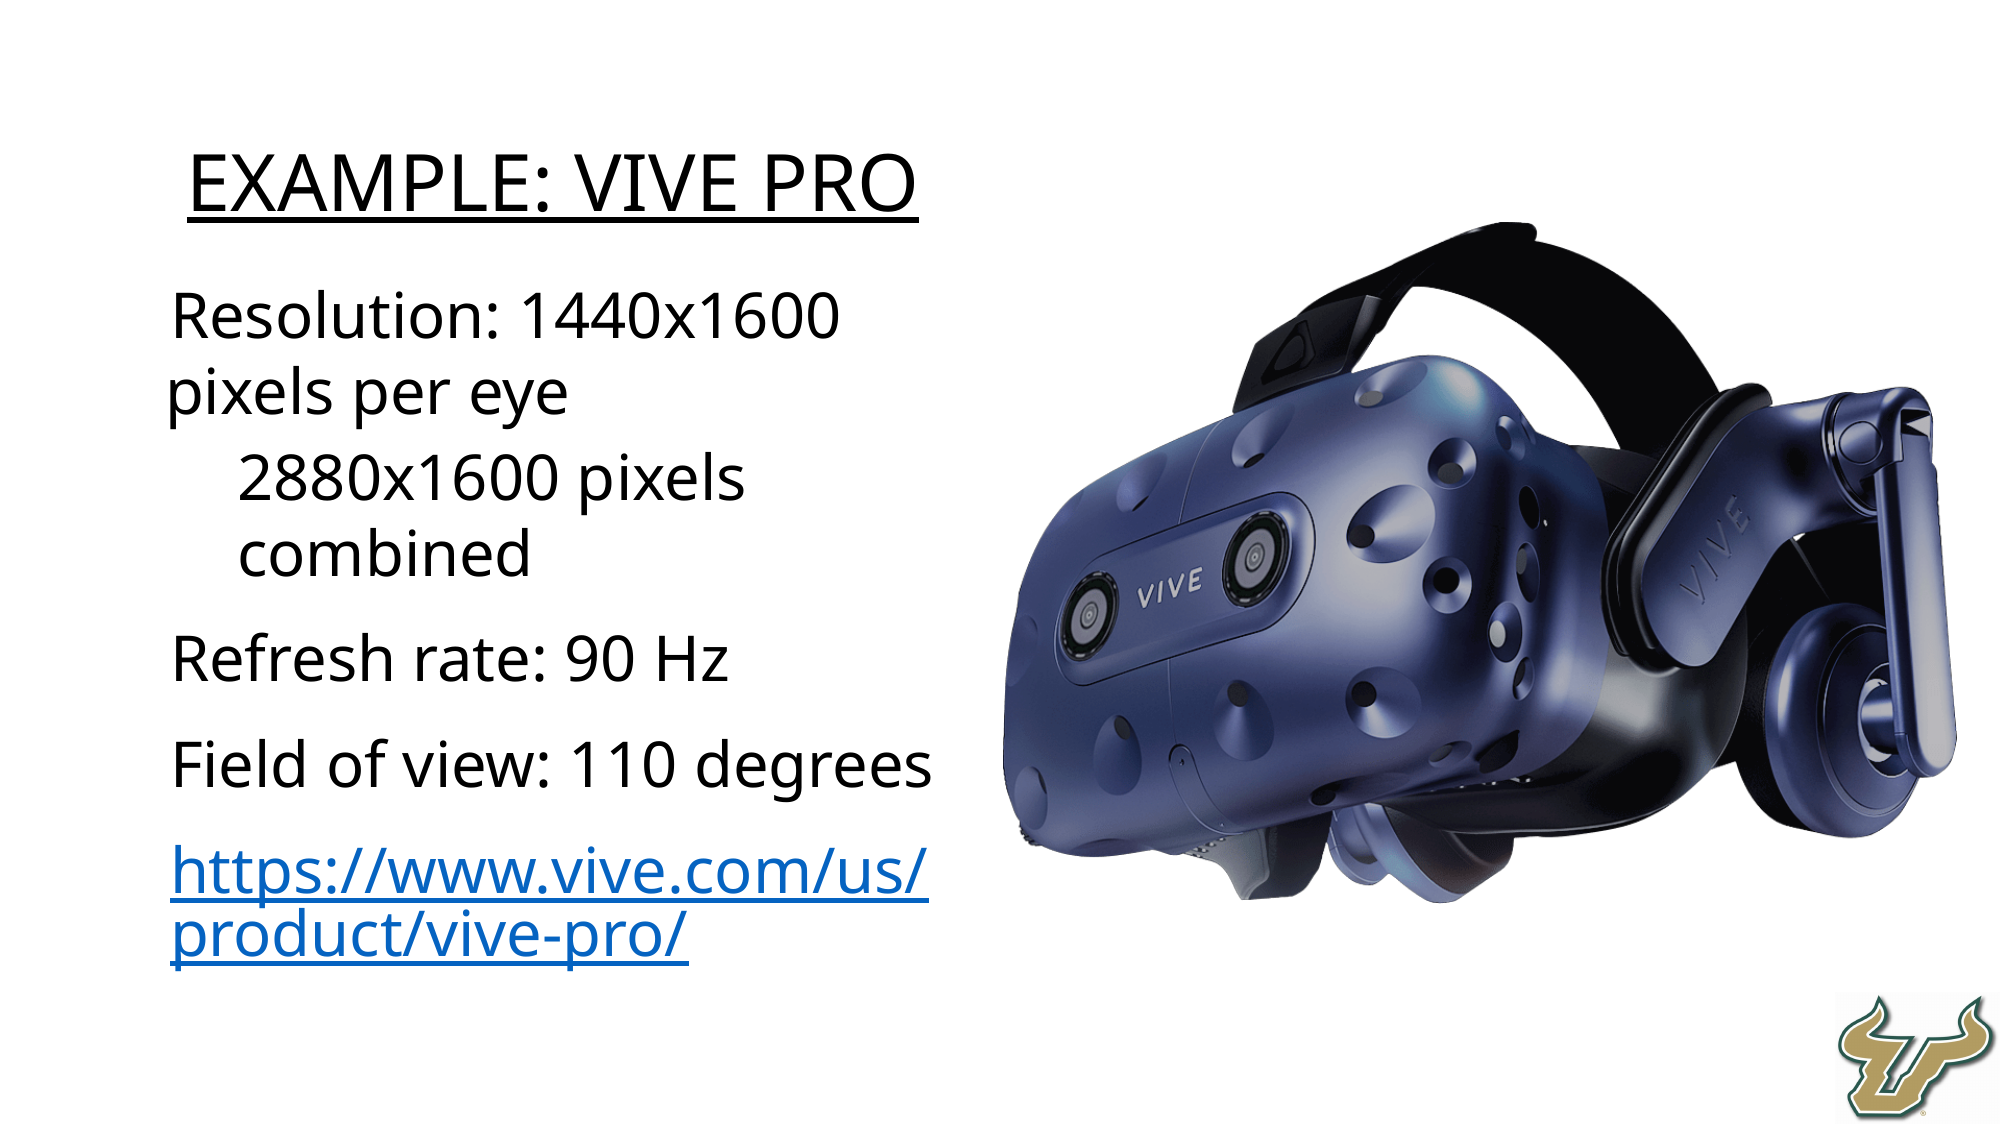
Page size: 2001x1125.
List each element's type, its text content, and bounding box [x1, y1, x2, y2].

picture [1003, 221, 1957, 904]
picture [1835, 992, 2000, 1124]
list Example: Vive Pro Resolution: 1440x1600 pixels per eye 2880x1600 pixels combined Refresh rate: 90 Hz Field of view: 110 degrees https://www.vive.com/us/product/vive-pro/ [150, 135, 950, 990]
